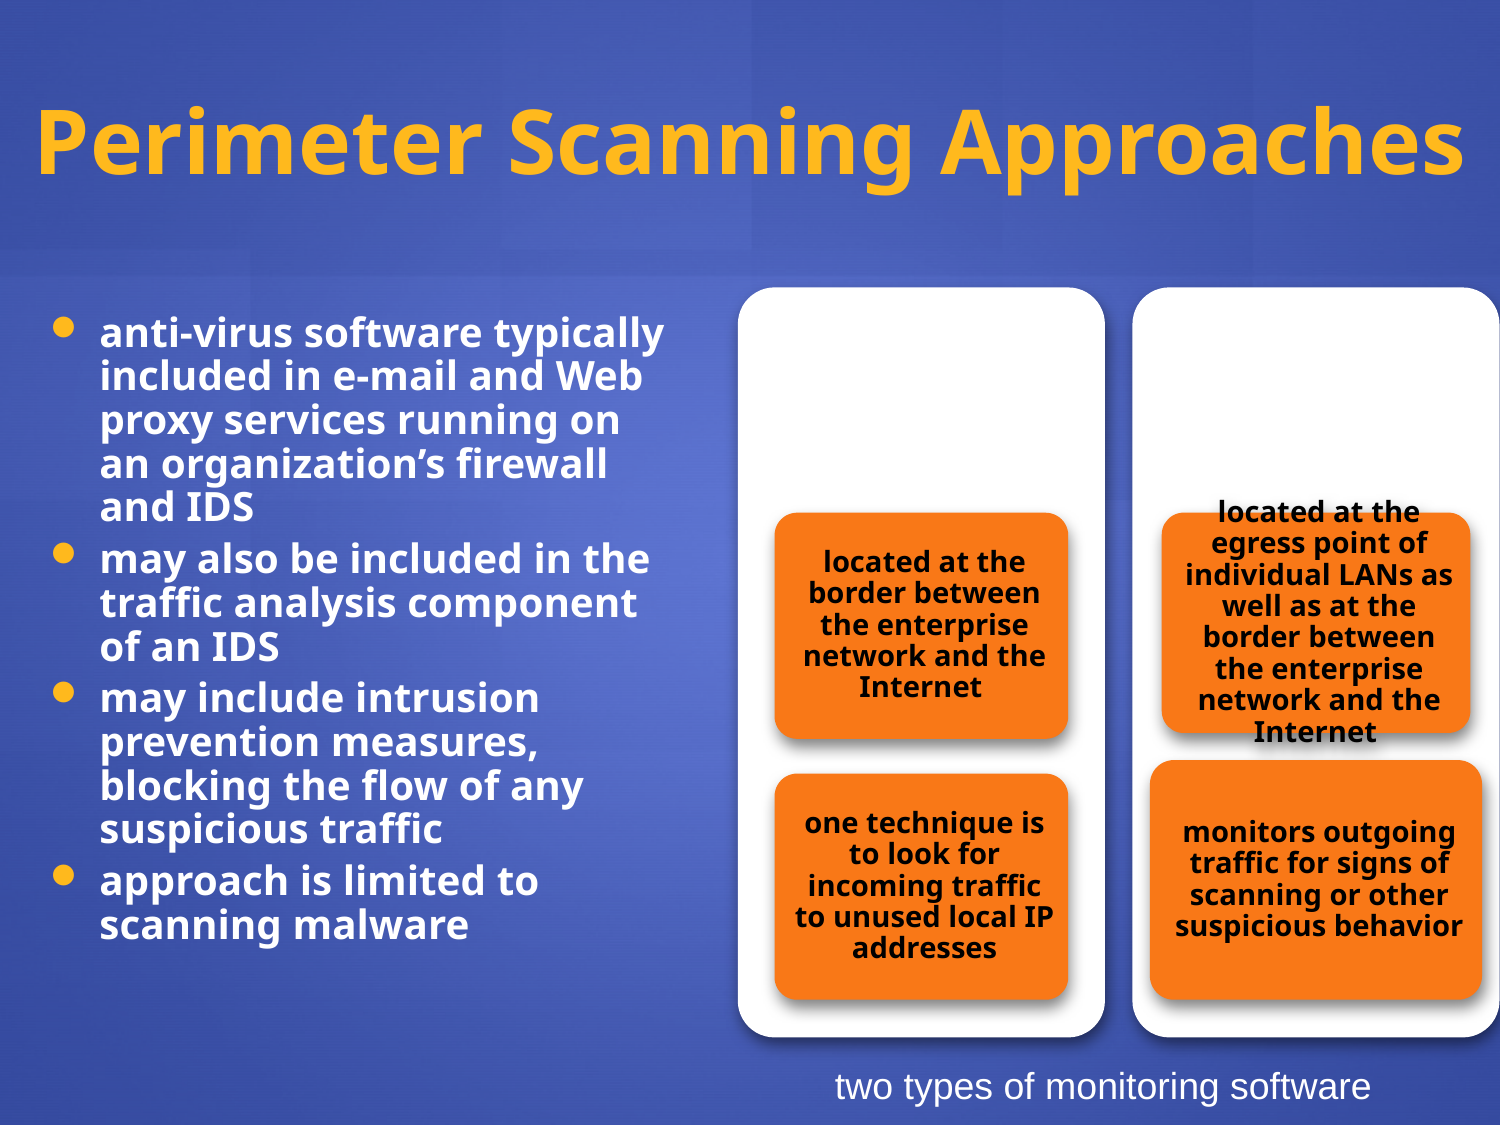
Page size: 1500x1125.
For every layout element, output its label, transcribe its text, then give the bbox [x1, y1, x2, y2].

text_box two types of monitoring software [820, 1060, 1500, 1125]
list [736, 286, 1500, 1039]
list anti-virus software typically included in e-mail and Web proxy services running on an organization’s firewall and IDS may also be included in the traffic analysis component of an IDS may include intrusion prevention measures, blocking the flow of any suspicious traffic approach is limited to scanning malware [35, 304, 681, 993]
title Perimeter Scanning Approaches [0, 45, 1500, 233]
